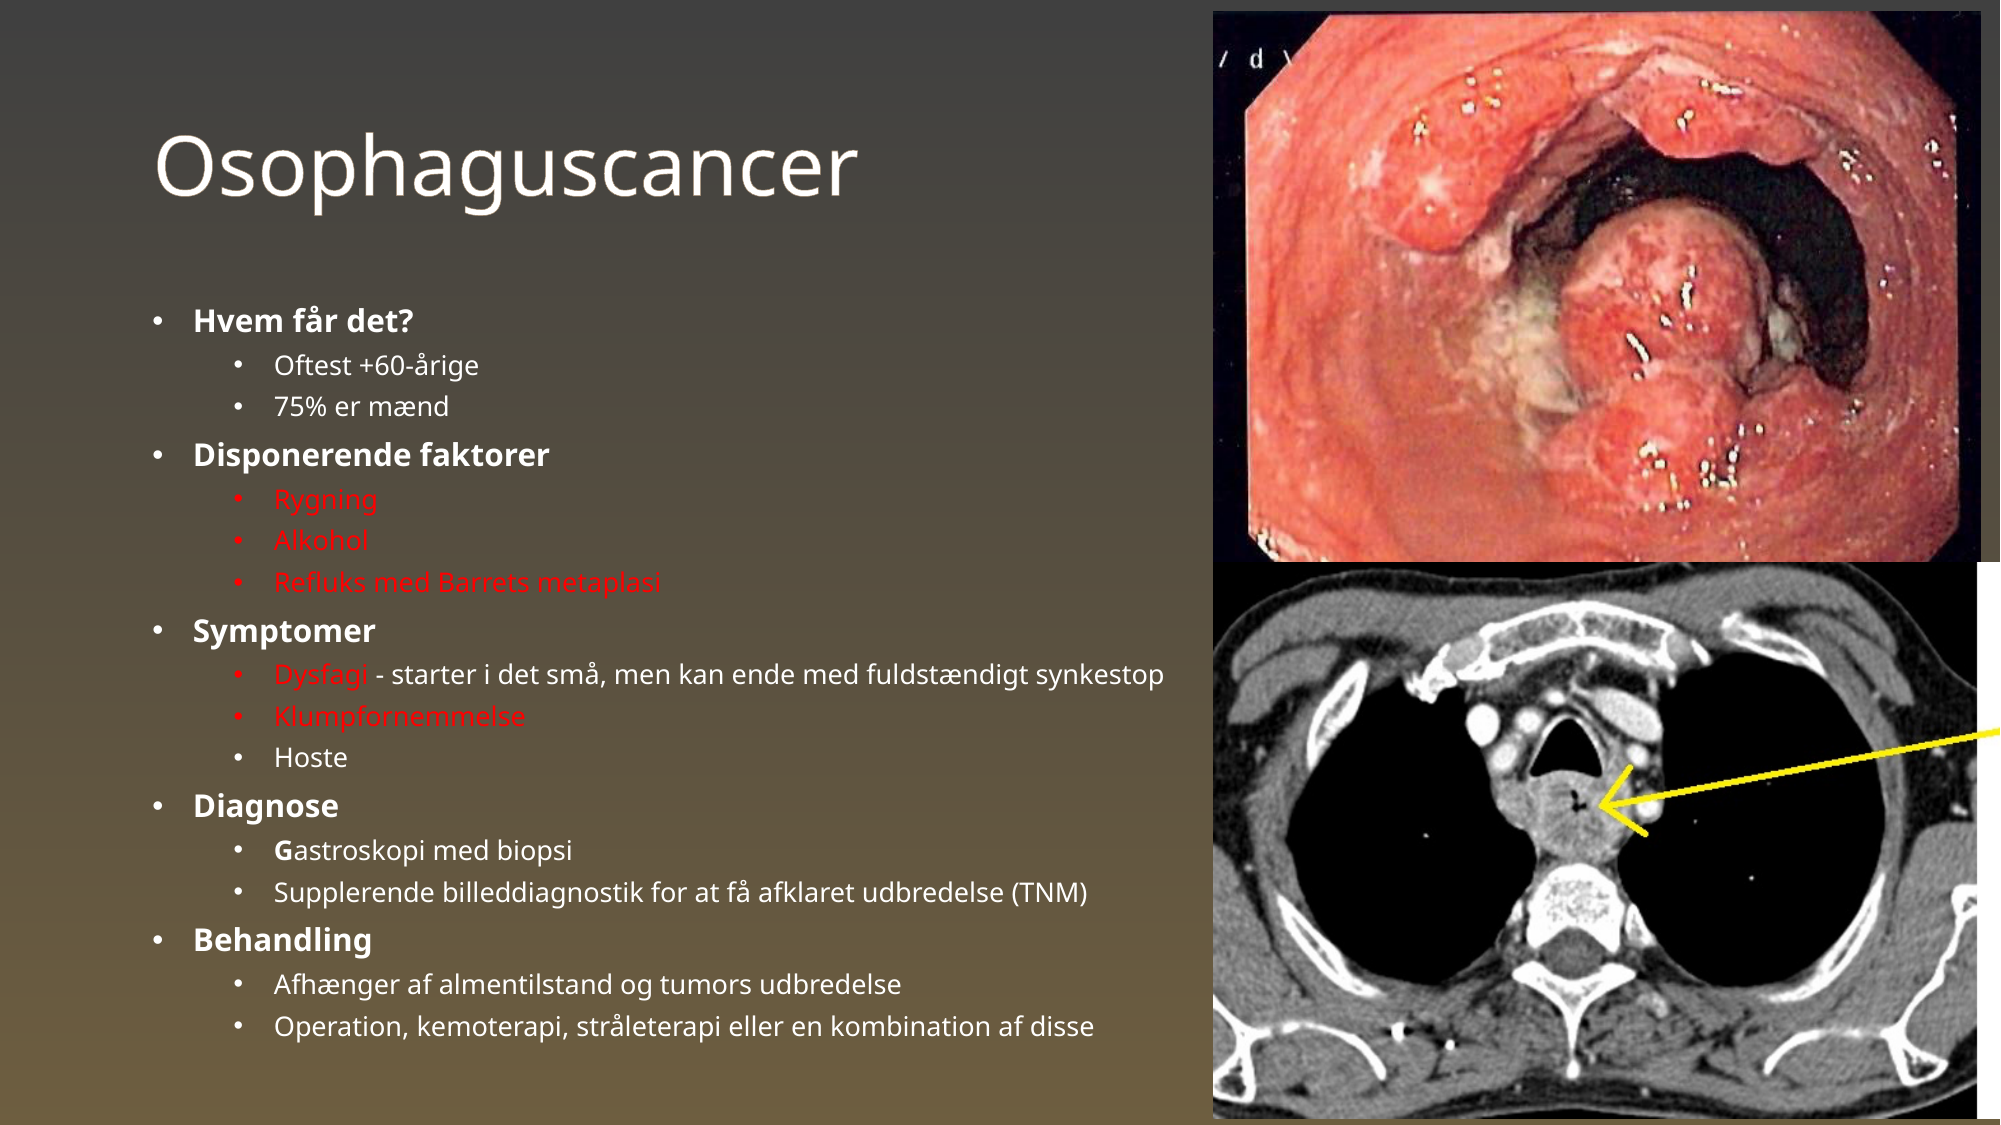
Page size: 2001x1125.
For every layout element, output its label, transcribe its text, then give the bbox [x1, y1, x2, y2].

list Hvem får det? Oftest +60-årige 75% er mænd Disponerende faktorer Rygning Alkohol Refluks med Barrets metaplasi Symptomer Dysfagi - starter i det små, men kan ende med fuldstændigt synkestop Klumpfornemmelse Hoste Diagnose Gastroskopi med biopsi Supplerende billeddiagnostik for at få afklaret udbredelse (TNM) Behandling Afhænger af almentilstand og tumors udbredelse Operation, kemoterapi, stråleterapi eller en kombination af disse [137, 286, 1213, 1063]
title Osophaguscancer [137, 59, 1213, 278]
picture [1213, 11, 2000, 1119]
